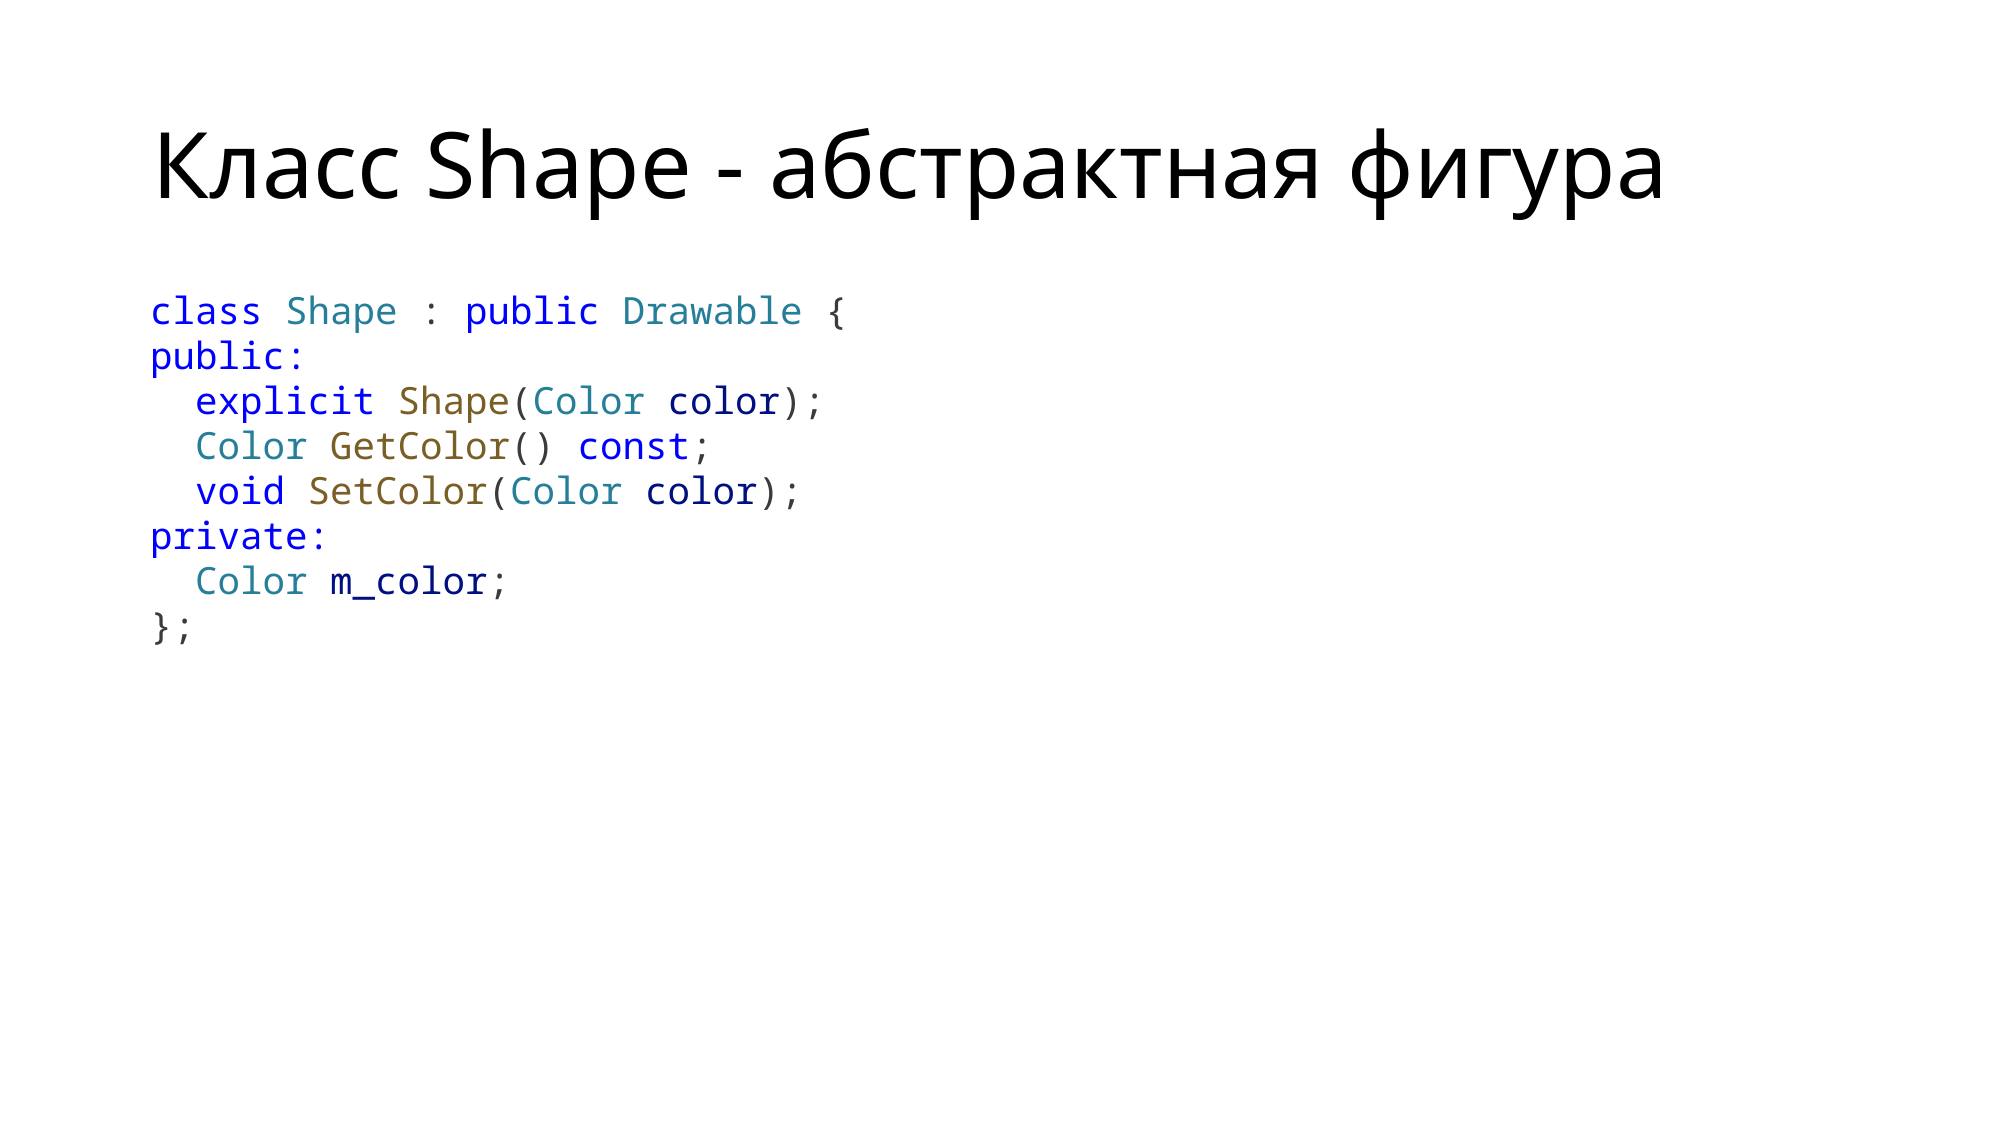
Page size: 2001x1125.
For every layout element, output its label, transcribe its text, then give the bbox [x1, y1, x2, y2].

title Класс Shape - абстрактная фигура [137, 59, 1863, 278]
text_box class Shape : public Drawable { public: explicit Shape(Color color); Color GetColor() const; void SetColor(Color color); private: Color m_color; }; [135, 279, 927, 654]
